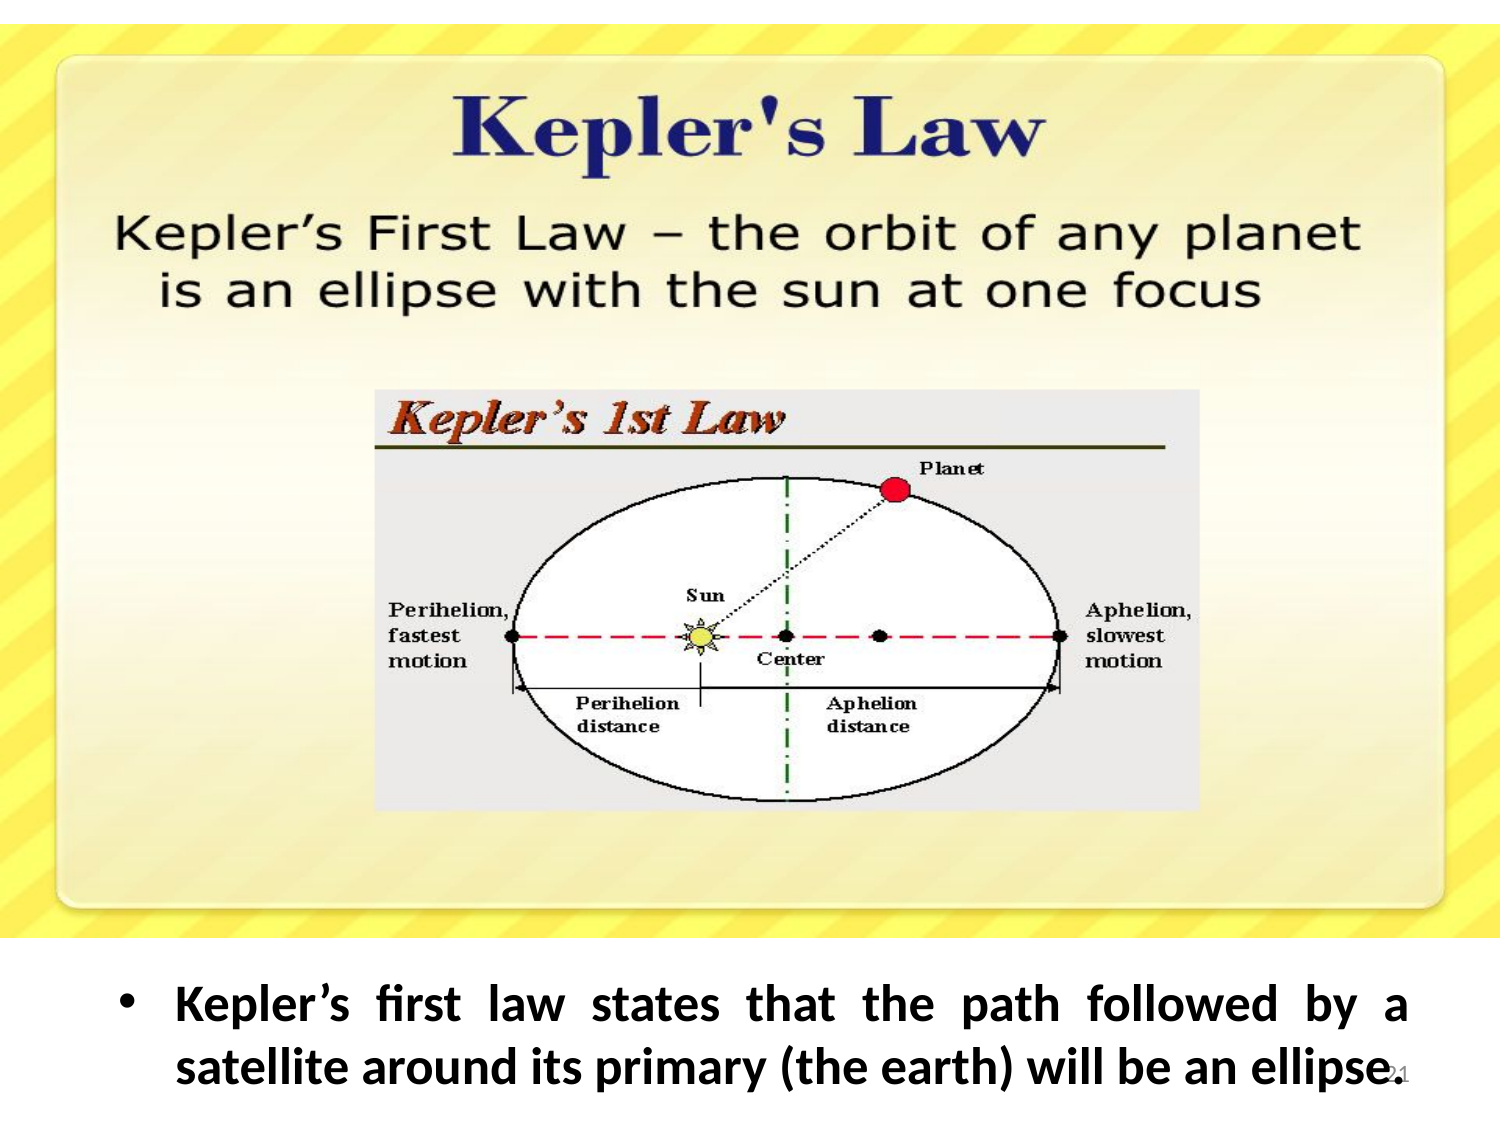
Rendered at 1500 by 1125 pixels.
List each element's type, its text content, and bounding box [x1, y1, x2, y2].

list Kepler’s first law states that the path followed by a satellite around its primary (the earth) will be an ellipse. [103, 961, 1425, 1107]
slide_number 21 [1074, 1042, 1425, 1103]
picture [0, 24, 1500, 938]
